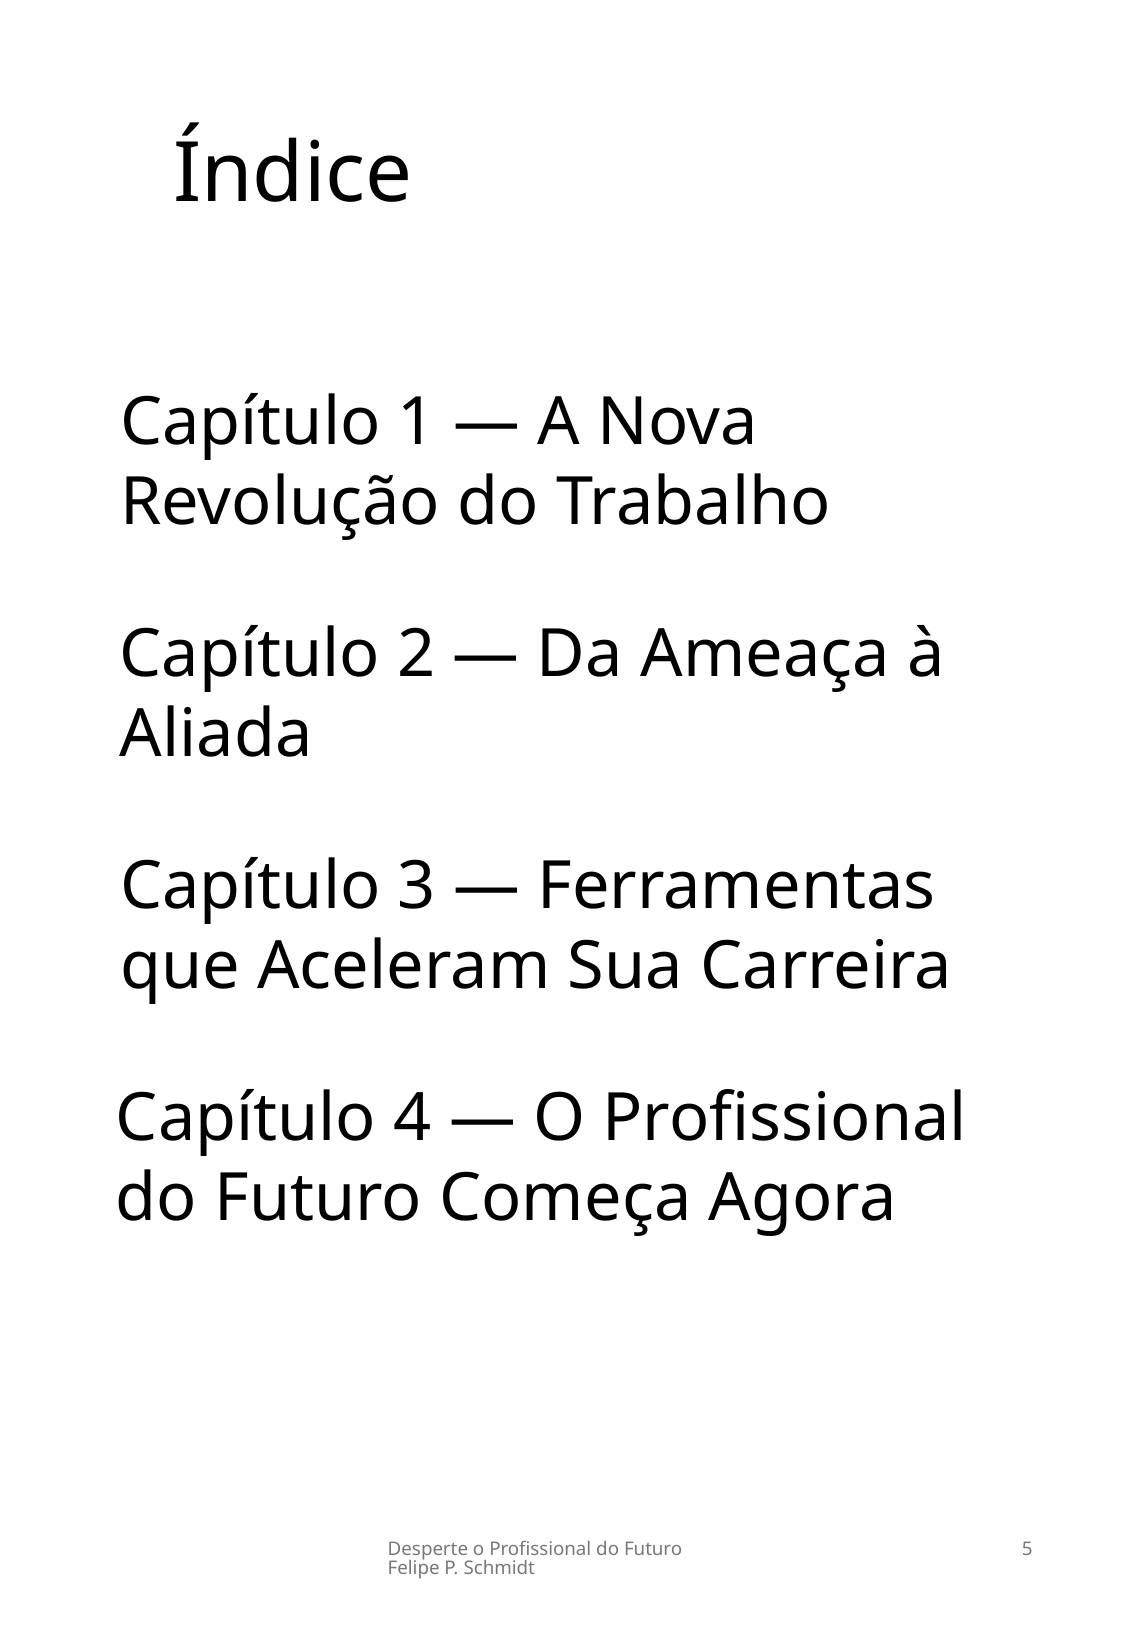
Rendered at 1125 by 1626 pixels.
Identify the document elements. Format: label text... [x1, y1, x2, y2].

text_box Capítulo 4 — O Profissional do Futuro Começa Agora [100, 1066, 1010, 1242]
slide_number 5 [794, 1506, 1048, 1593]
text_box Índice [158, 111, 931, 226]
footer Desperte o Profissional do Futuro Felipe P. Schmidt [372, 1506, 753, 1593]
text_box Capítulo 3 — Ferramentas que Aceleram Sua Carreira [105, 834, 1014, 1010]
text_box Capítulo 2 — Da Ameaça à Aliada [105, 602, 1006, 778]
text_box Capítulo 1 — A Nova Revolução do Trabalho [105, 370, 1034, 546]
